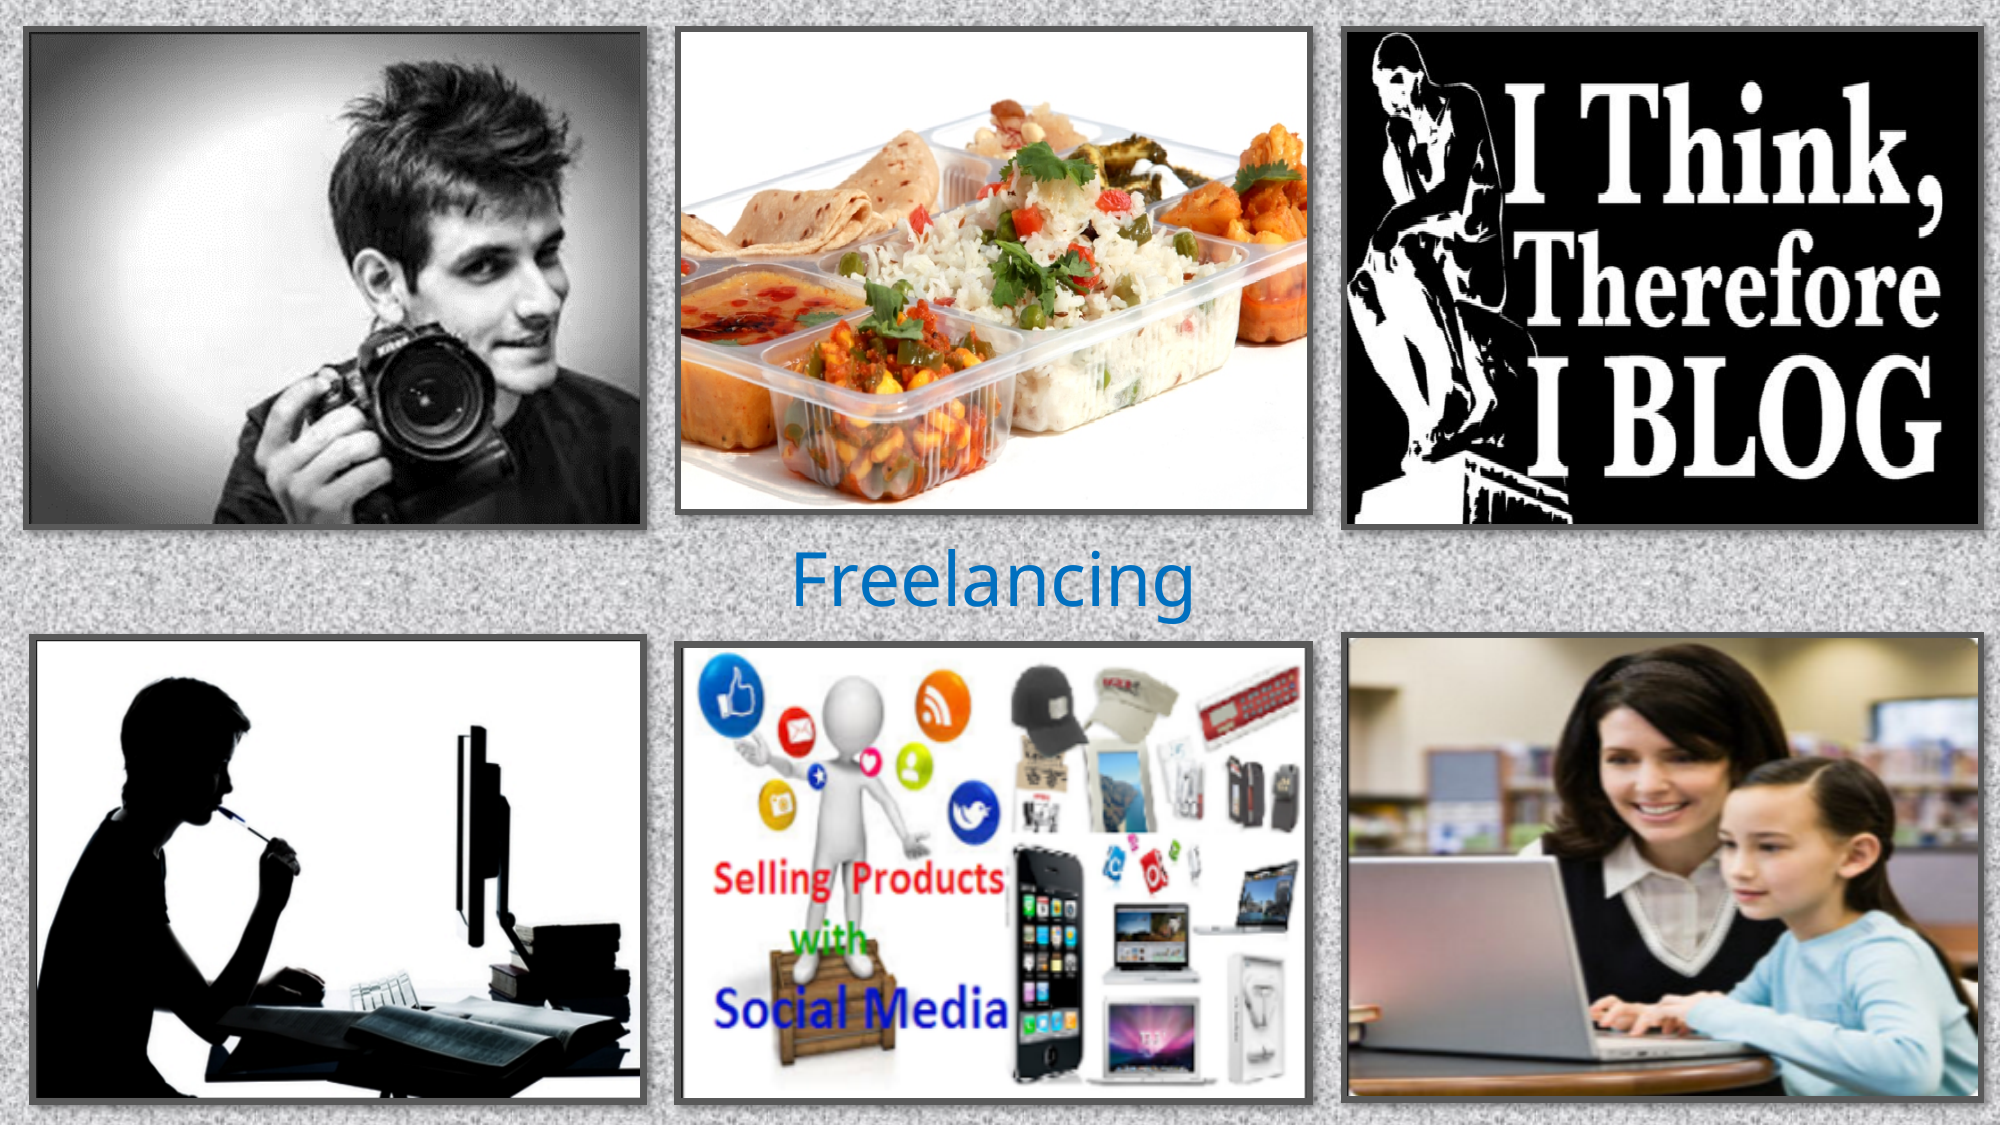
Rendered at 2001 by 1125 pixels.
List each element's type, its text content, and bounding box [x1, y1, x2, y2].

picture [680, 31, 1307, 510]
title Freelancing [481, 523, 1507, 665]
picture [28, 31, 641, 524]
picture [1347, 637, 1979, 1097]
picture [1347, 31, 1979, 524]
picture [680, 647, 1307, 1099]
picture [35, 639, 641, 1099]
